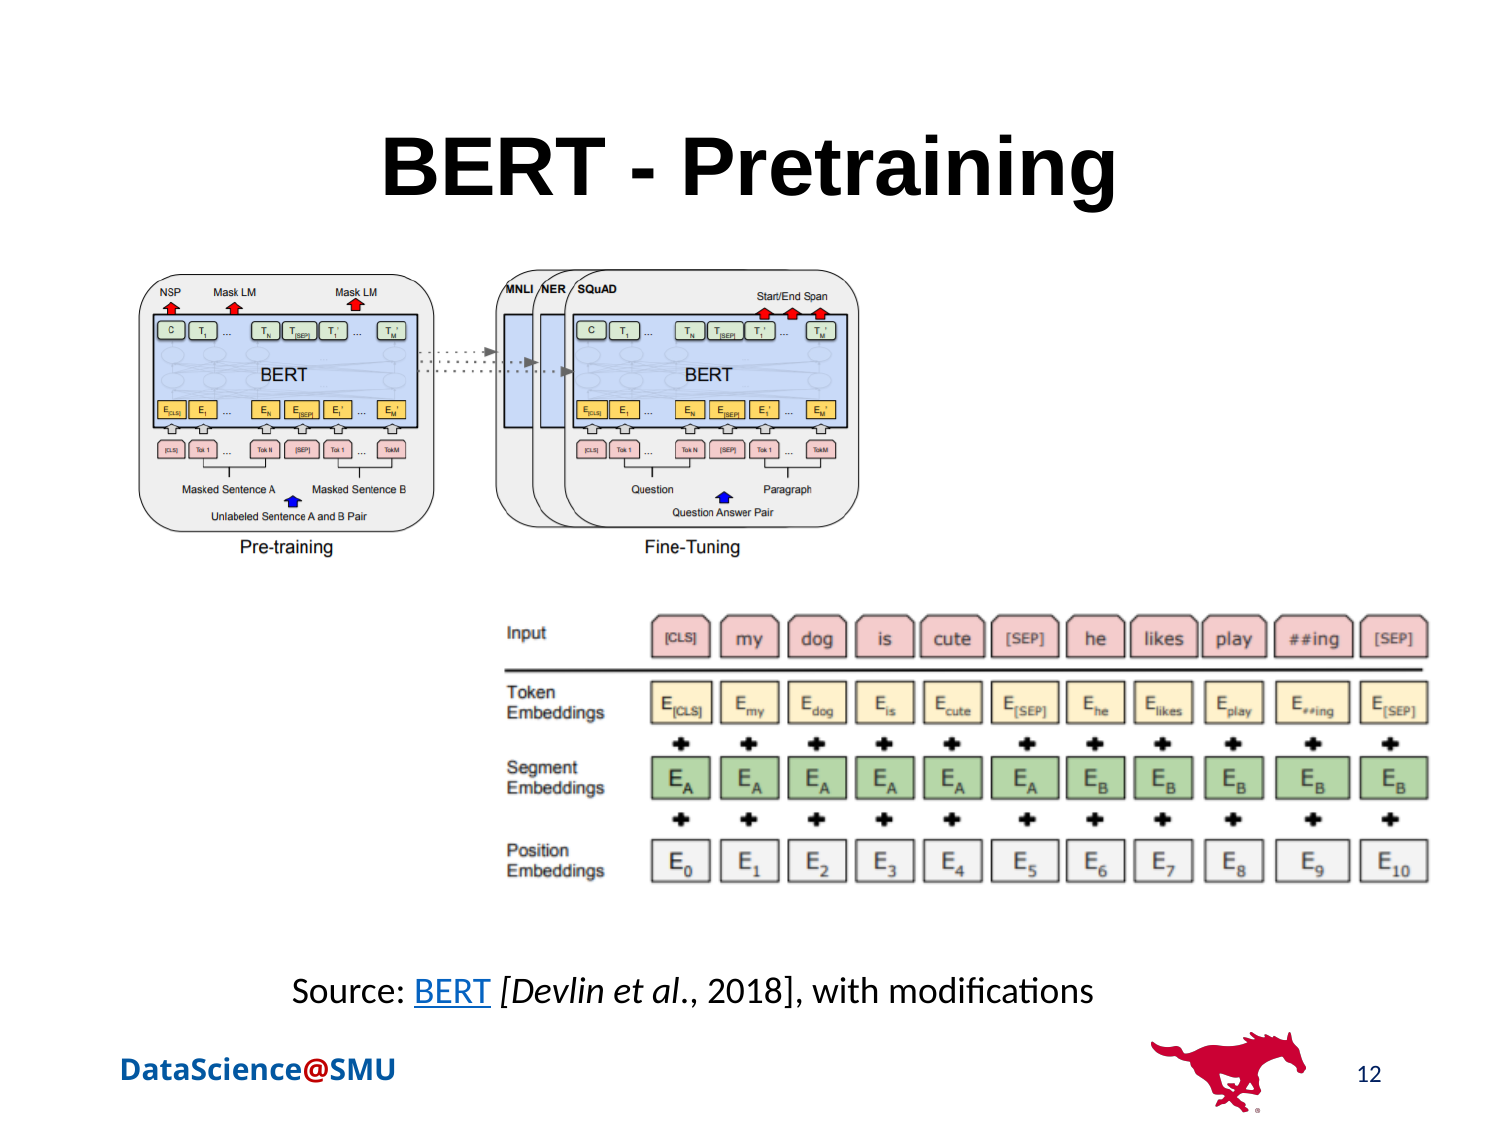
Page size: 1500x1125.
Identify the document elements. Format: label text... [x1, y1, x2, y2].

picture [1151, 1103, 1306, 1113]
slide_number 12 [1059, 1042, 1397, 1103]
text_box Source: BERT [Devlin et al., 2018], with modifications [276, 958, 1242, 1019]
title BERT - Pretraining [103, 59, 1397, 278]
picture [1151, 1032, 1306, 1042]
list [486, 603, 1457, 905]
picture [102, 244, 878, 571]
